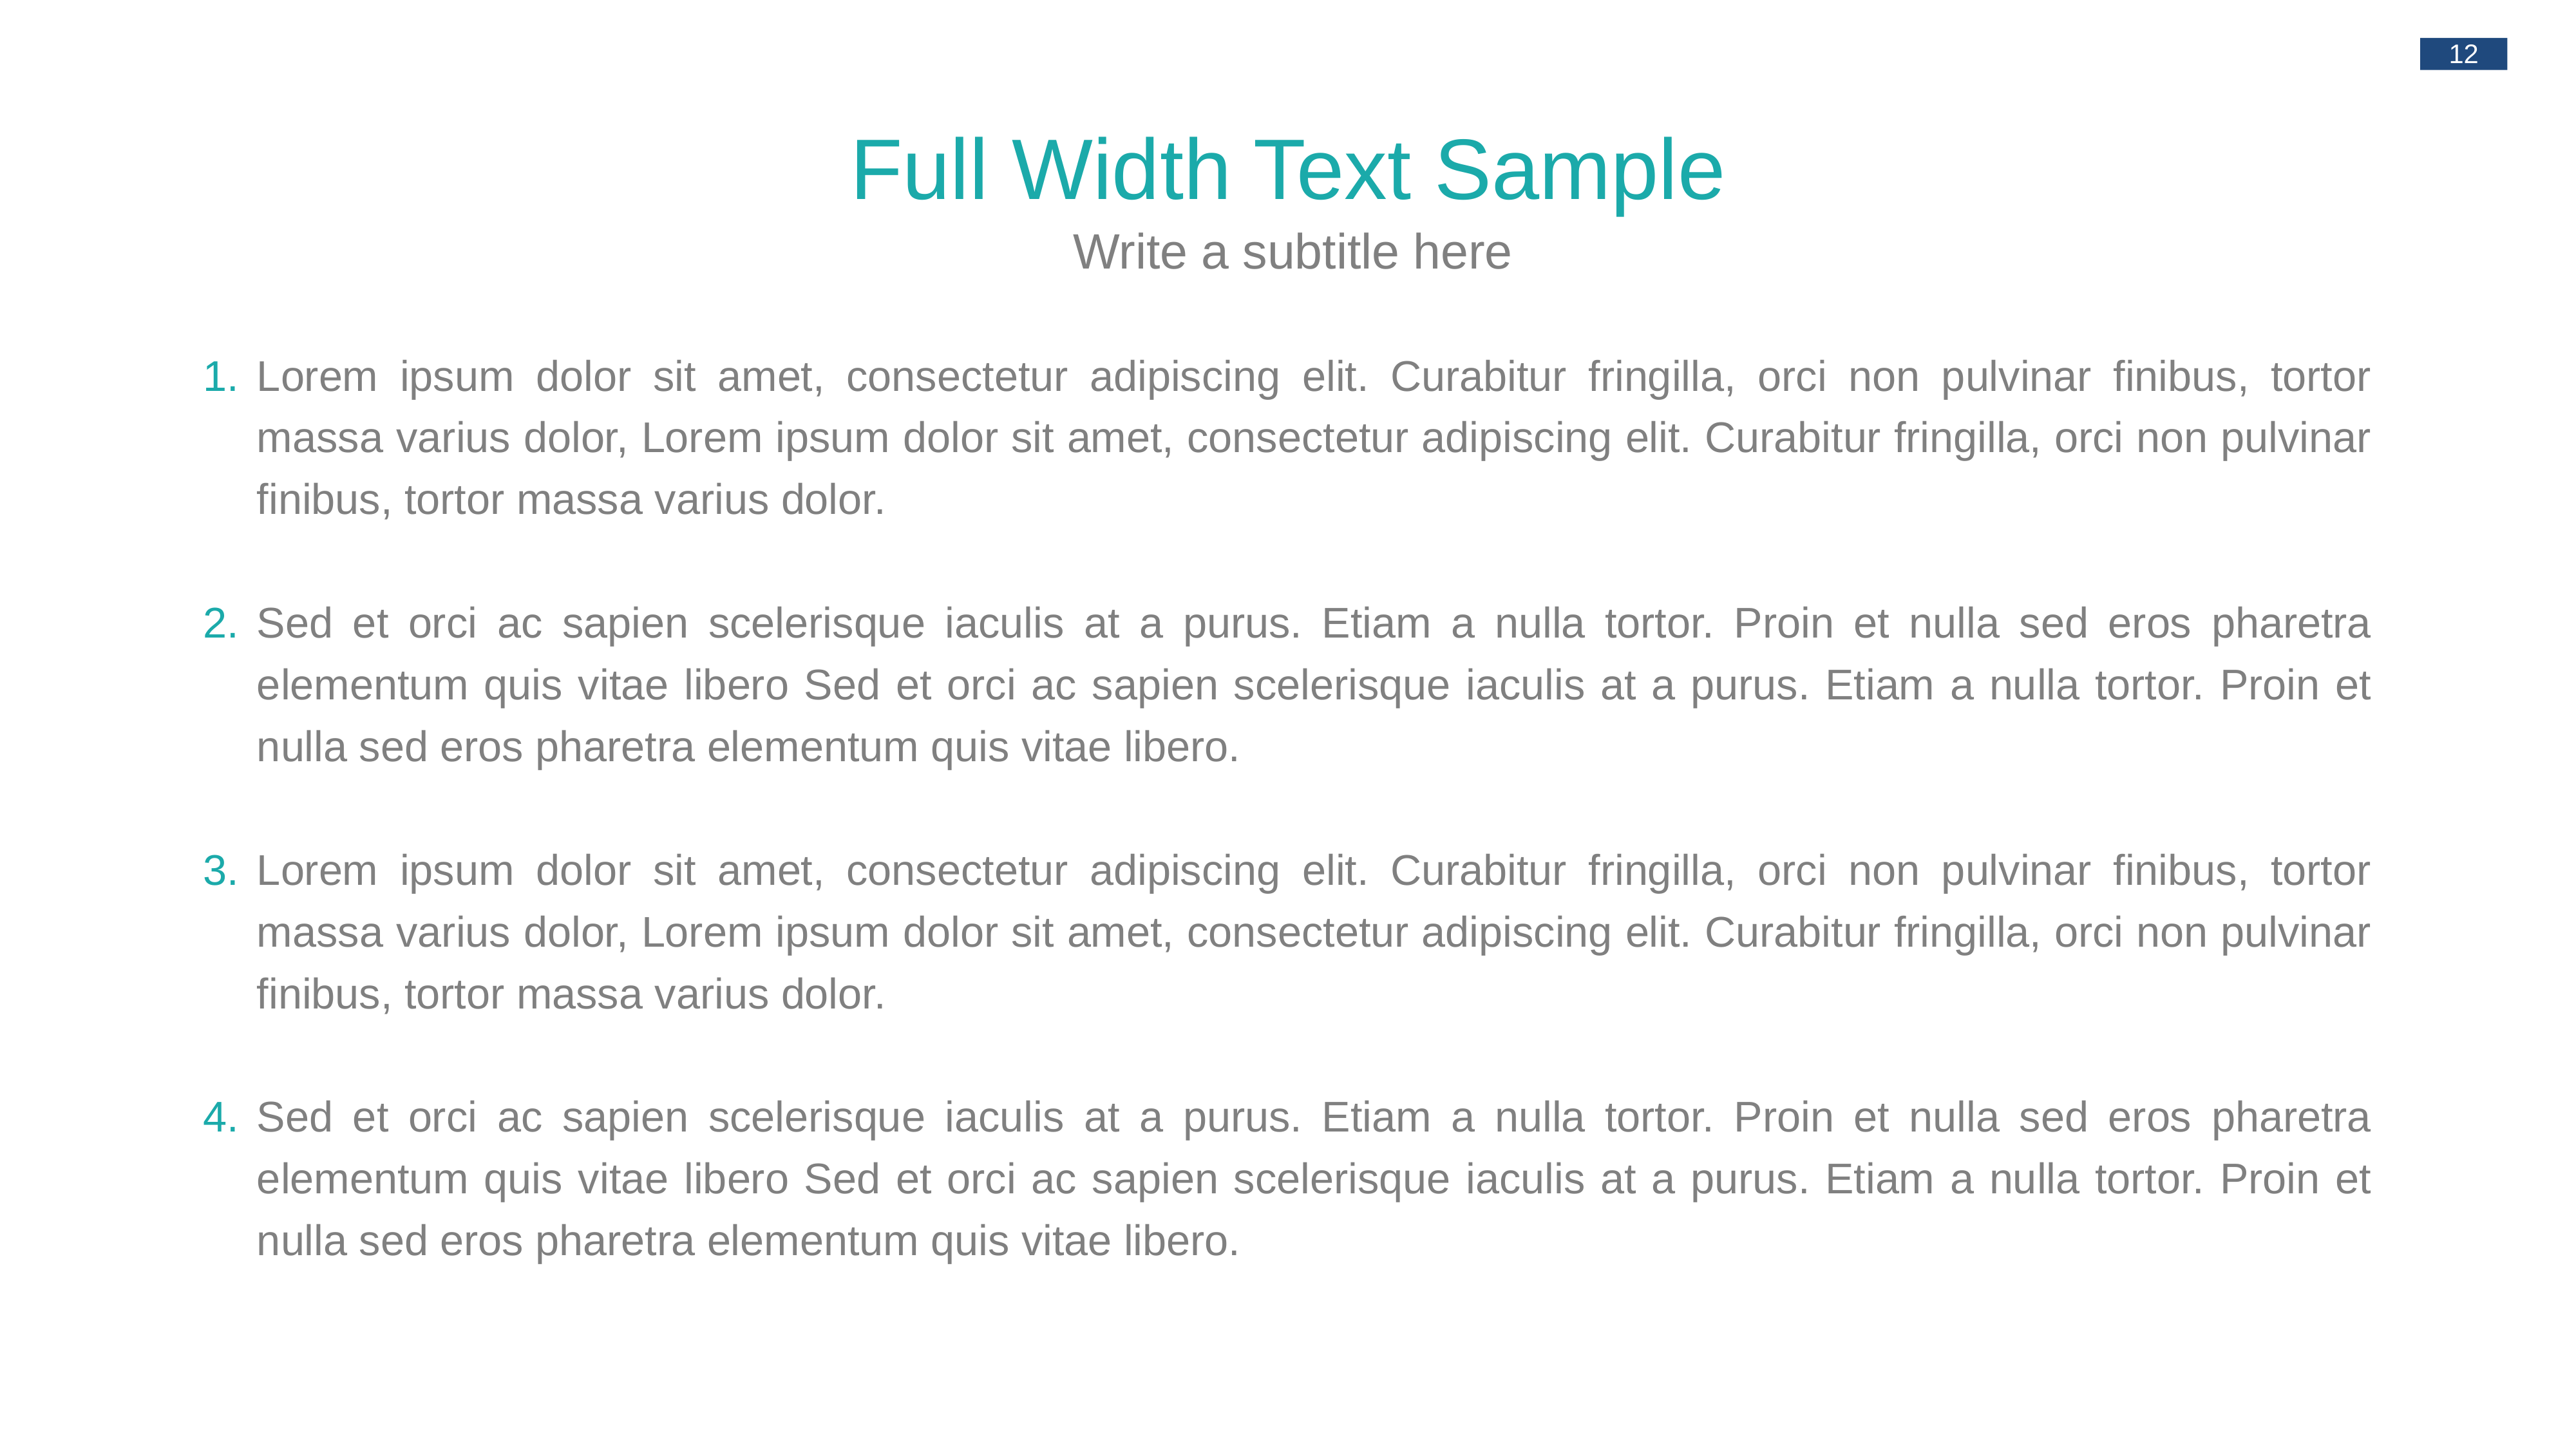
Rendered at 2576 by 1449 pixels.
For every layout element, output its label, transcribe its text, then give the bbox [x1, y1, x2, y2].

text_box Lorem ipsum dolor sit amet, consectetur adipiscing elit. Curabitur fringilla, orci non pulvinar finibus, tortor massa varius dolor, Lorem ipsum dolor sit amet, consectetur adipiscing elit. Curabitur fringilla, orci non pulvinar finibus, tortor massa varius dolor. Sed et orci ac sapien scelerisque iaculis at a purus. Etiam a nulla tortor. Proin et nulla sed eros pharetra elementum quis vitae libero Sed et orci ac sapien scelerisque iaculis at a purus. Etiam a nulla tortor. Proin et nulla sed eros pharetra elementum quis vitae libero. Lorem ipsum dolor sit amet, consectetur adipiscing elit. Curabitur fringilla, orci non pulvinar finibus, tortor massa varius dolor, Lorem ipsum dolor sit amet, consectetur adipiscing elit. Curabitur fringilla, orci non pulvinar finibus, tortor massa varius dolor. Sed et orci ac sapien scelerisque iaculis at a purus. Etiam a nulla tortor. Proin et nulla sed eros pharetra elementum quis vitae libero Sed et orci ac sapien scelerisque iaculis at a purus. Etiam a nulla tortor. Proin et nulla sed eros pharetra elementum quis vitae libero. [193, 328, 2383, 1274]
text_box Write a subtitle here [153, 206, 2434, 292]
slide_number 12 [2420, 37, 2508, 71]
text_box Full Width Text Sample [147, 100, 2429, 230]
